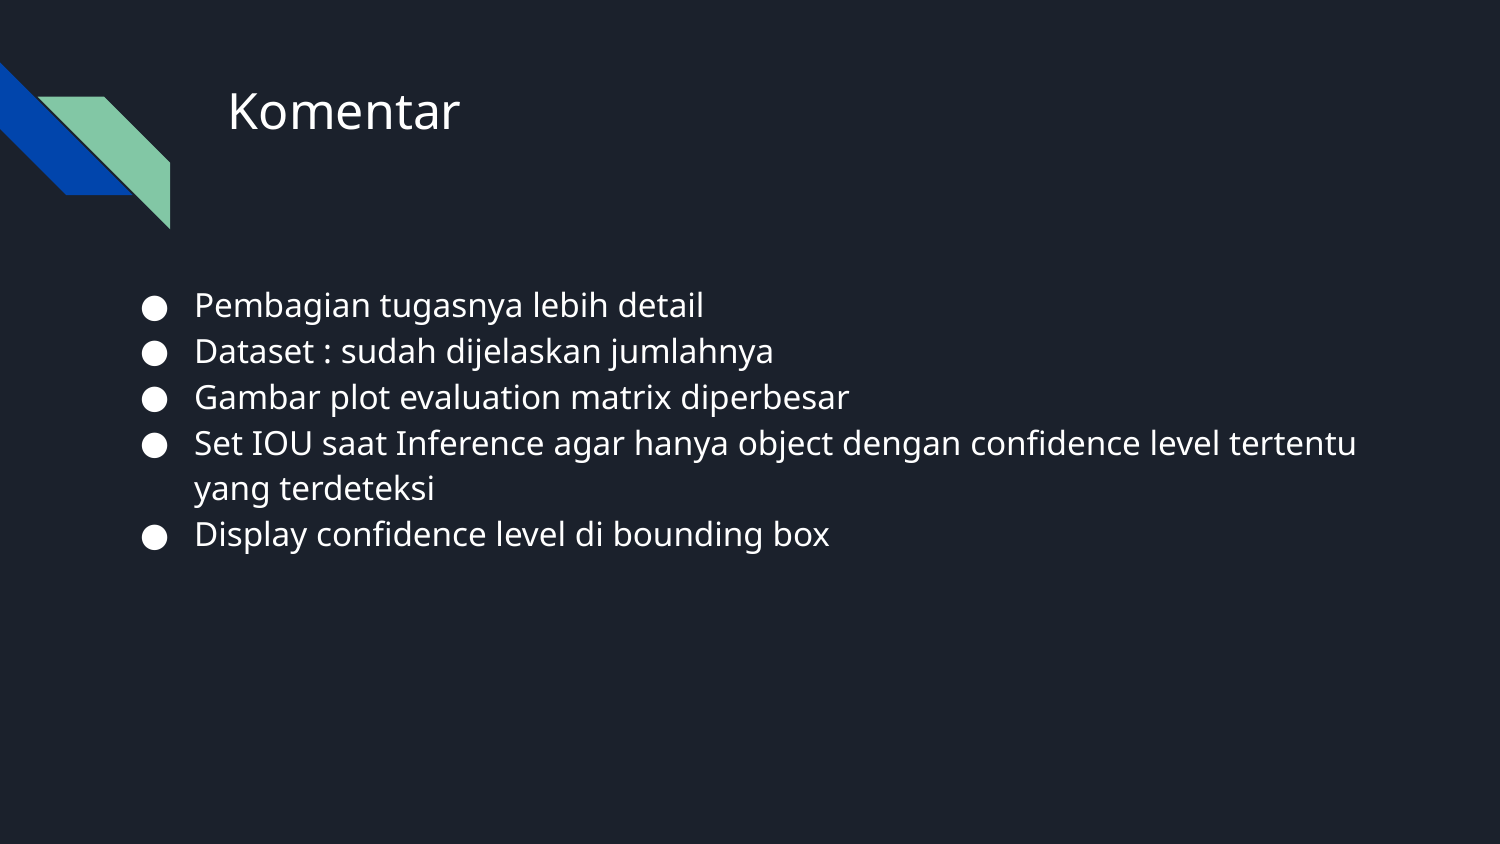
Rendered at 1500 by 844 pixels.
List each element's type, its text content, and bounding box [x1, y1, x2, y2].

list Pembagian tugasnya lebih detail Dataset : sudah dijelaskan jumlahnya Gambar plot evaluation matrix diperbesar Set IOU saat Inference agar hanya object dengan confidence level tertentu yang terdeteksi Display confidence level di bounding box [104, 263, 1426, 741]
title Komentar [212, 64, 1368, 215]
